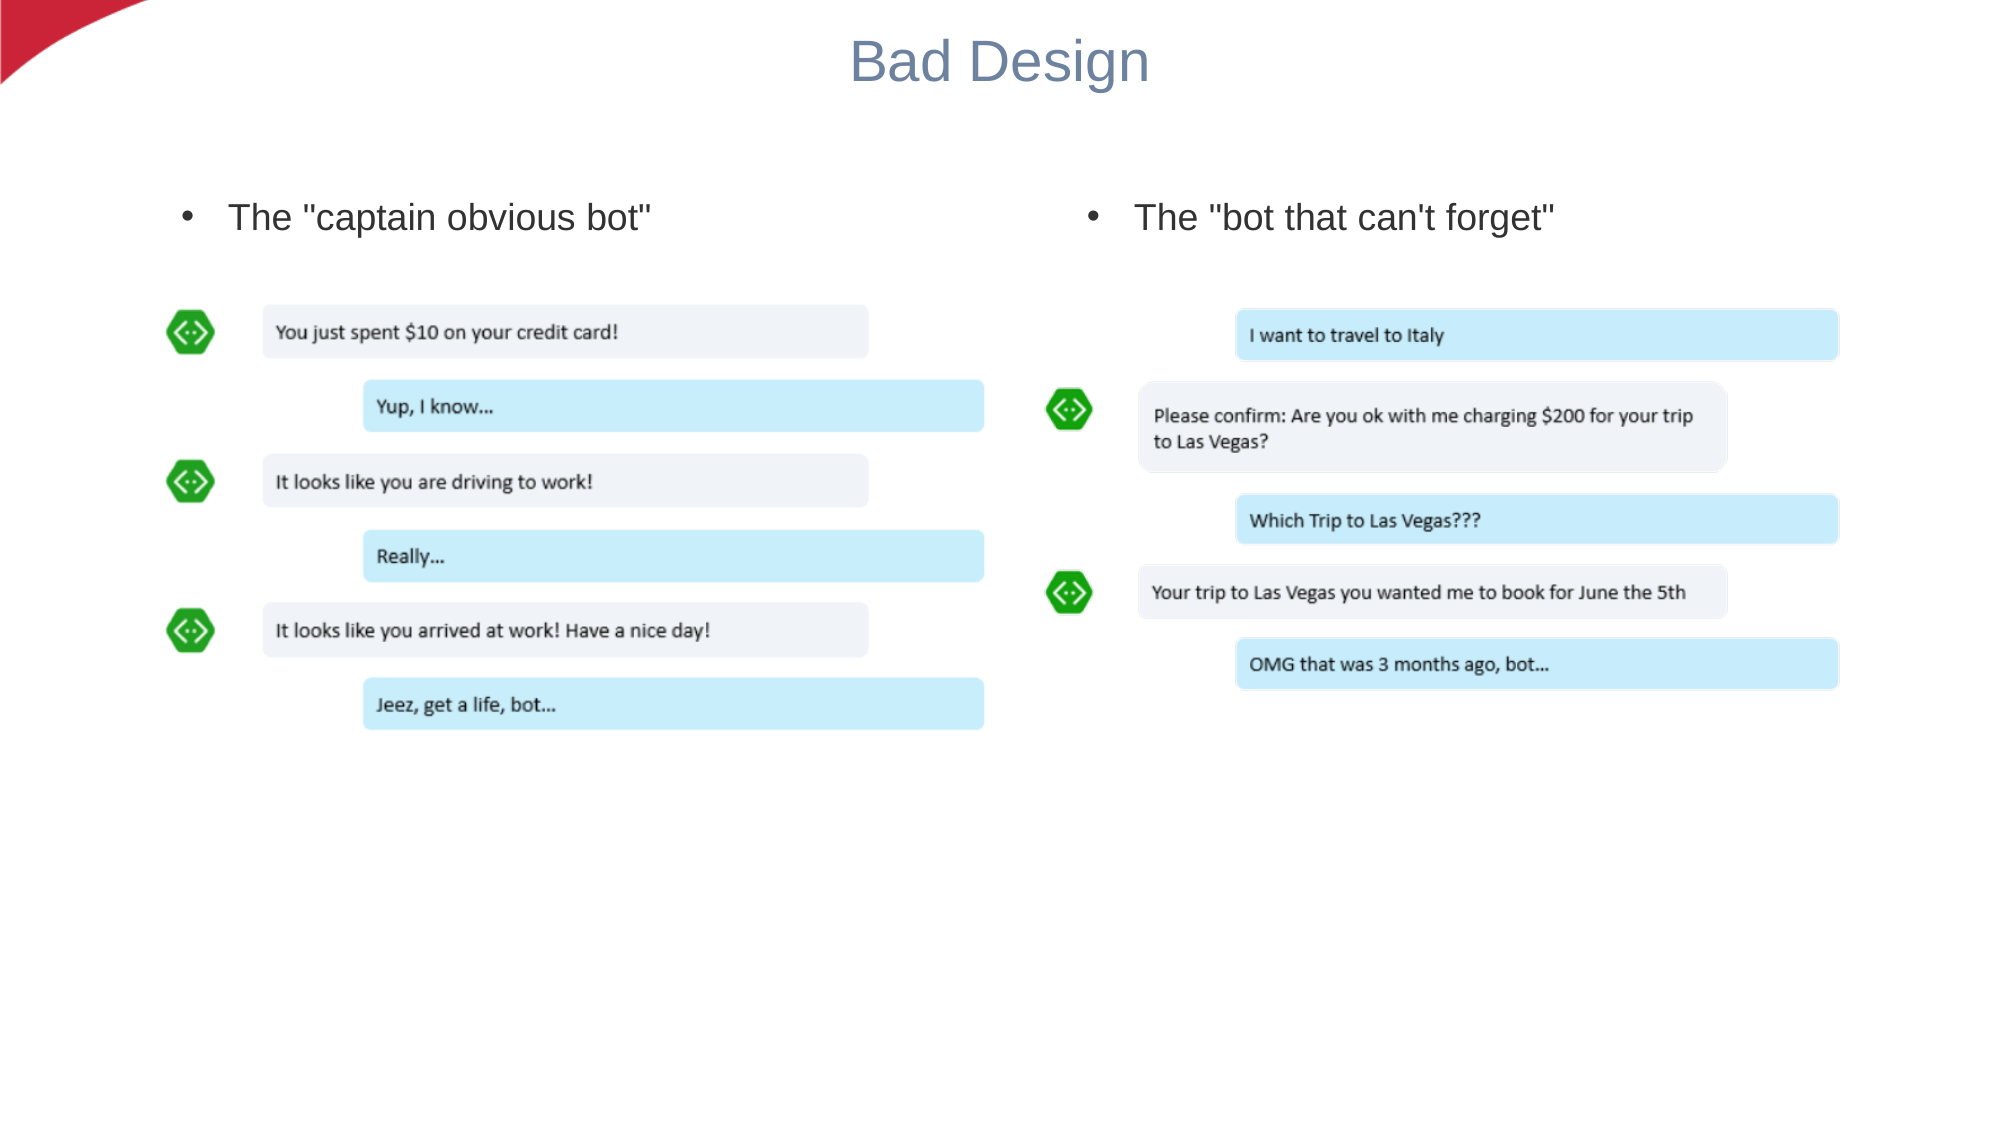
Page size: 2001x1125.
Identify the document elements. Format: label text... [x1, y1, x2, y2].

text_box The "captain obvious bot" [166, 185, 1031, 246]
picture [1030, 273, 1863, 704]
text_box The "bot that can't forget" [1072, 185, 1937, 246]
picture [143, 273, 1000, 759]
picture [0, 0, 158, 89]
title Bad Design [137, 24, 1863, 115]
